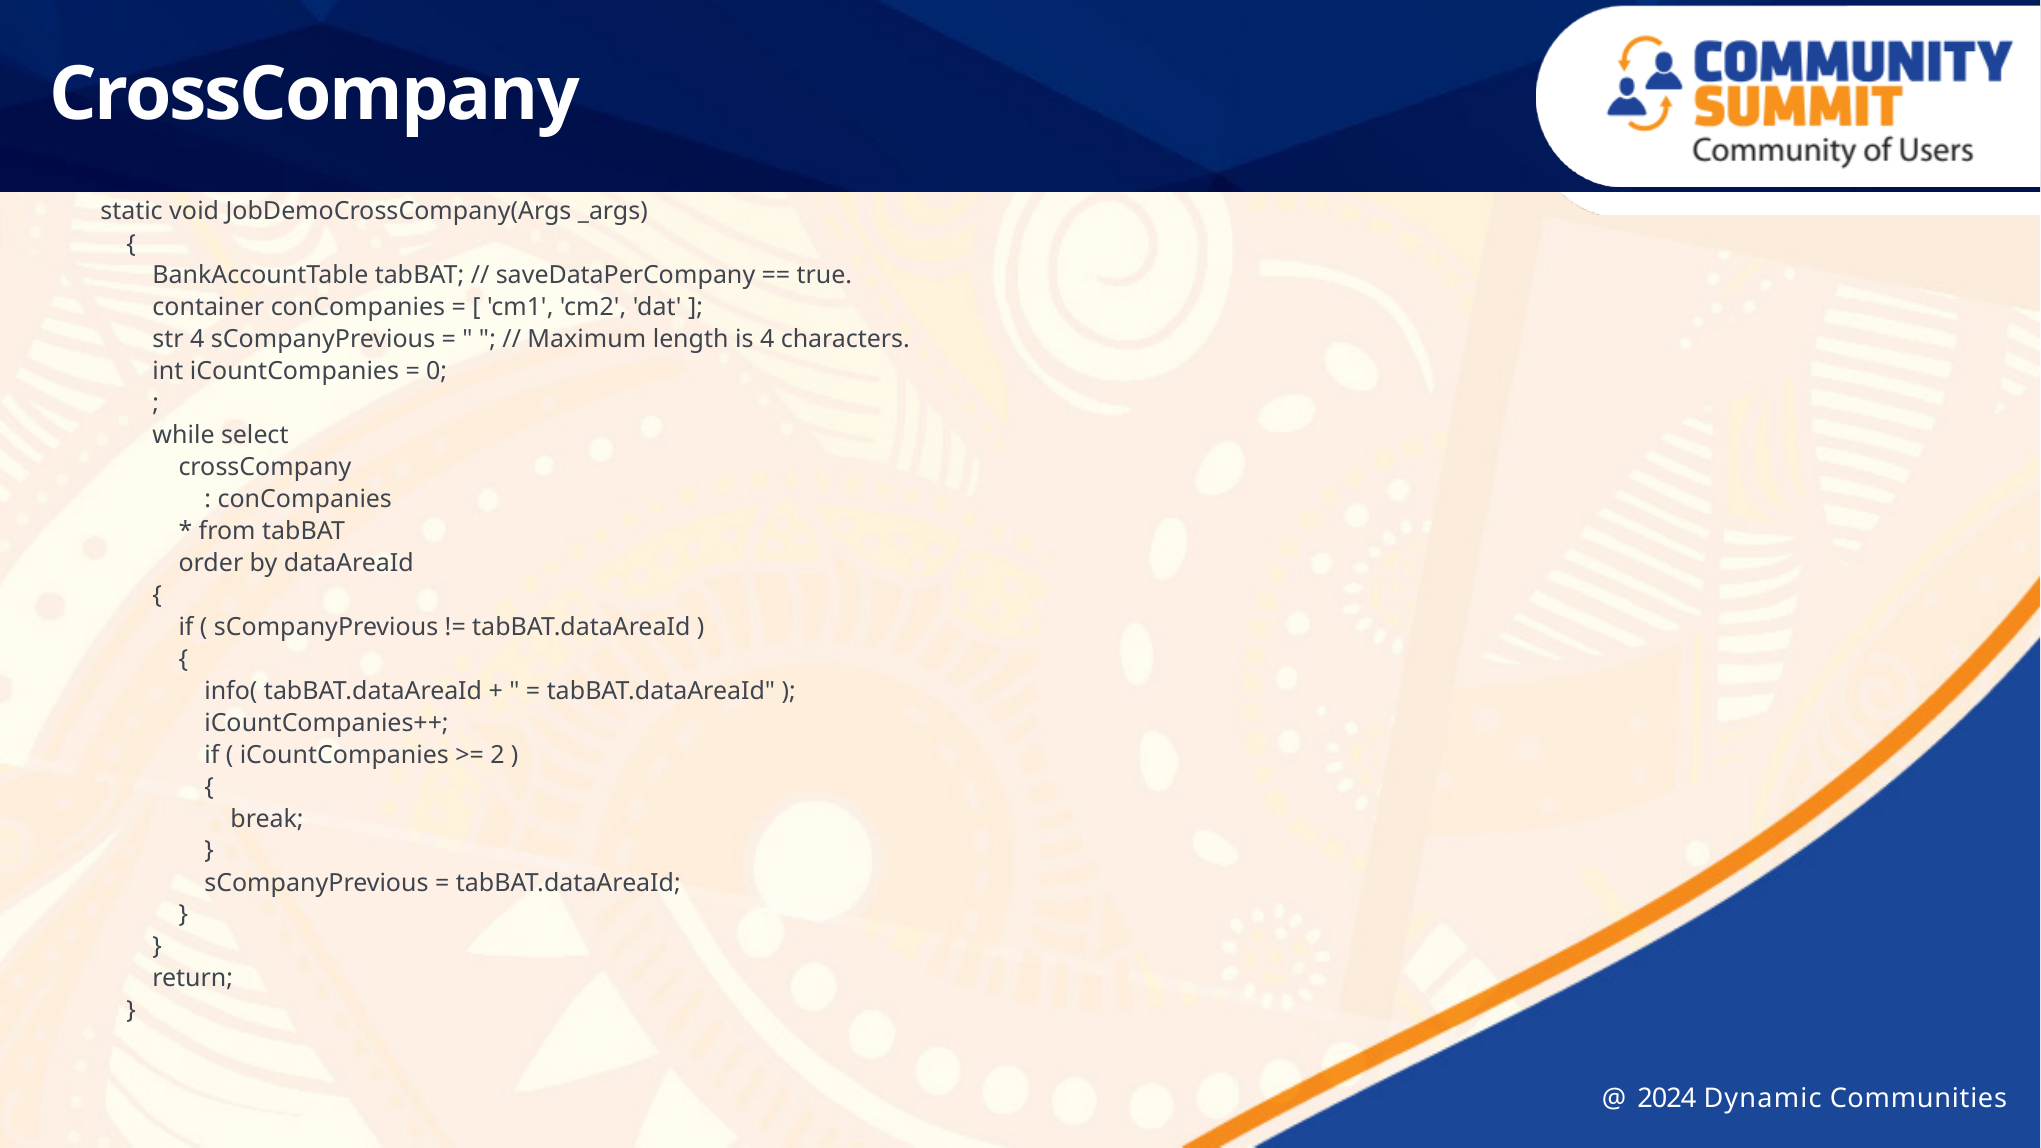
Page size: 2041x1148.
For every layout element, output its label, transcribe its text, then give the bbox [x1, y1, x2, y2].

picture [1620, 0, 2041, 5]
text_box static void JobDemoCrossCompany(Args _args) { BankAccountTable tabBAT; // saveDataPerCompany == true. container conCompanies = [ 'cm1', 'cm2', 'dat' ]; str 4 sCompanyPrevious = " "; // Maximum length is 4 characters. int iCountCompanies = 0; ; while select crossCompany : conCompanies * from tabBAT order by dataAreaId { if ( sCompanyPrevious != tabBAT.dataAreaId ) { info( tabBAT.dataAreaId + " = tabBAT.dataAreaId" ); iCountCompanies++; if ( iCountCompanies >= 2 ) { break; } sCompanyPrevious = tabBAT.dataAreaId; } } return; } [76, 183, 1964, 1044]
title CrossCompany [25, 0, 1620, 191]
picture [0, 0, 2041, 1148]
picture [1964, 187, 2041, 192]
